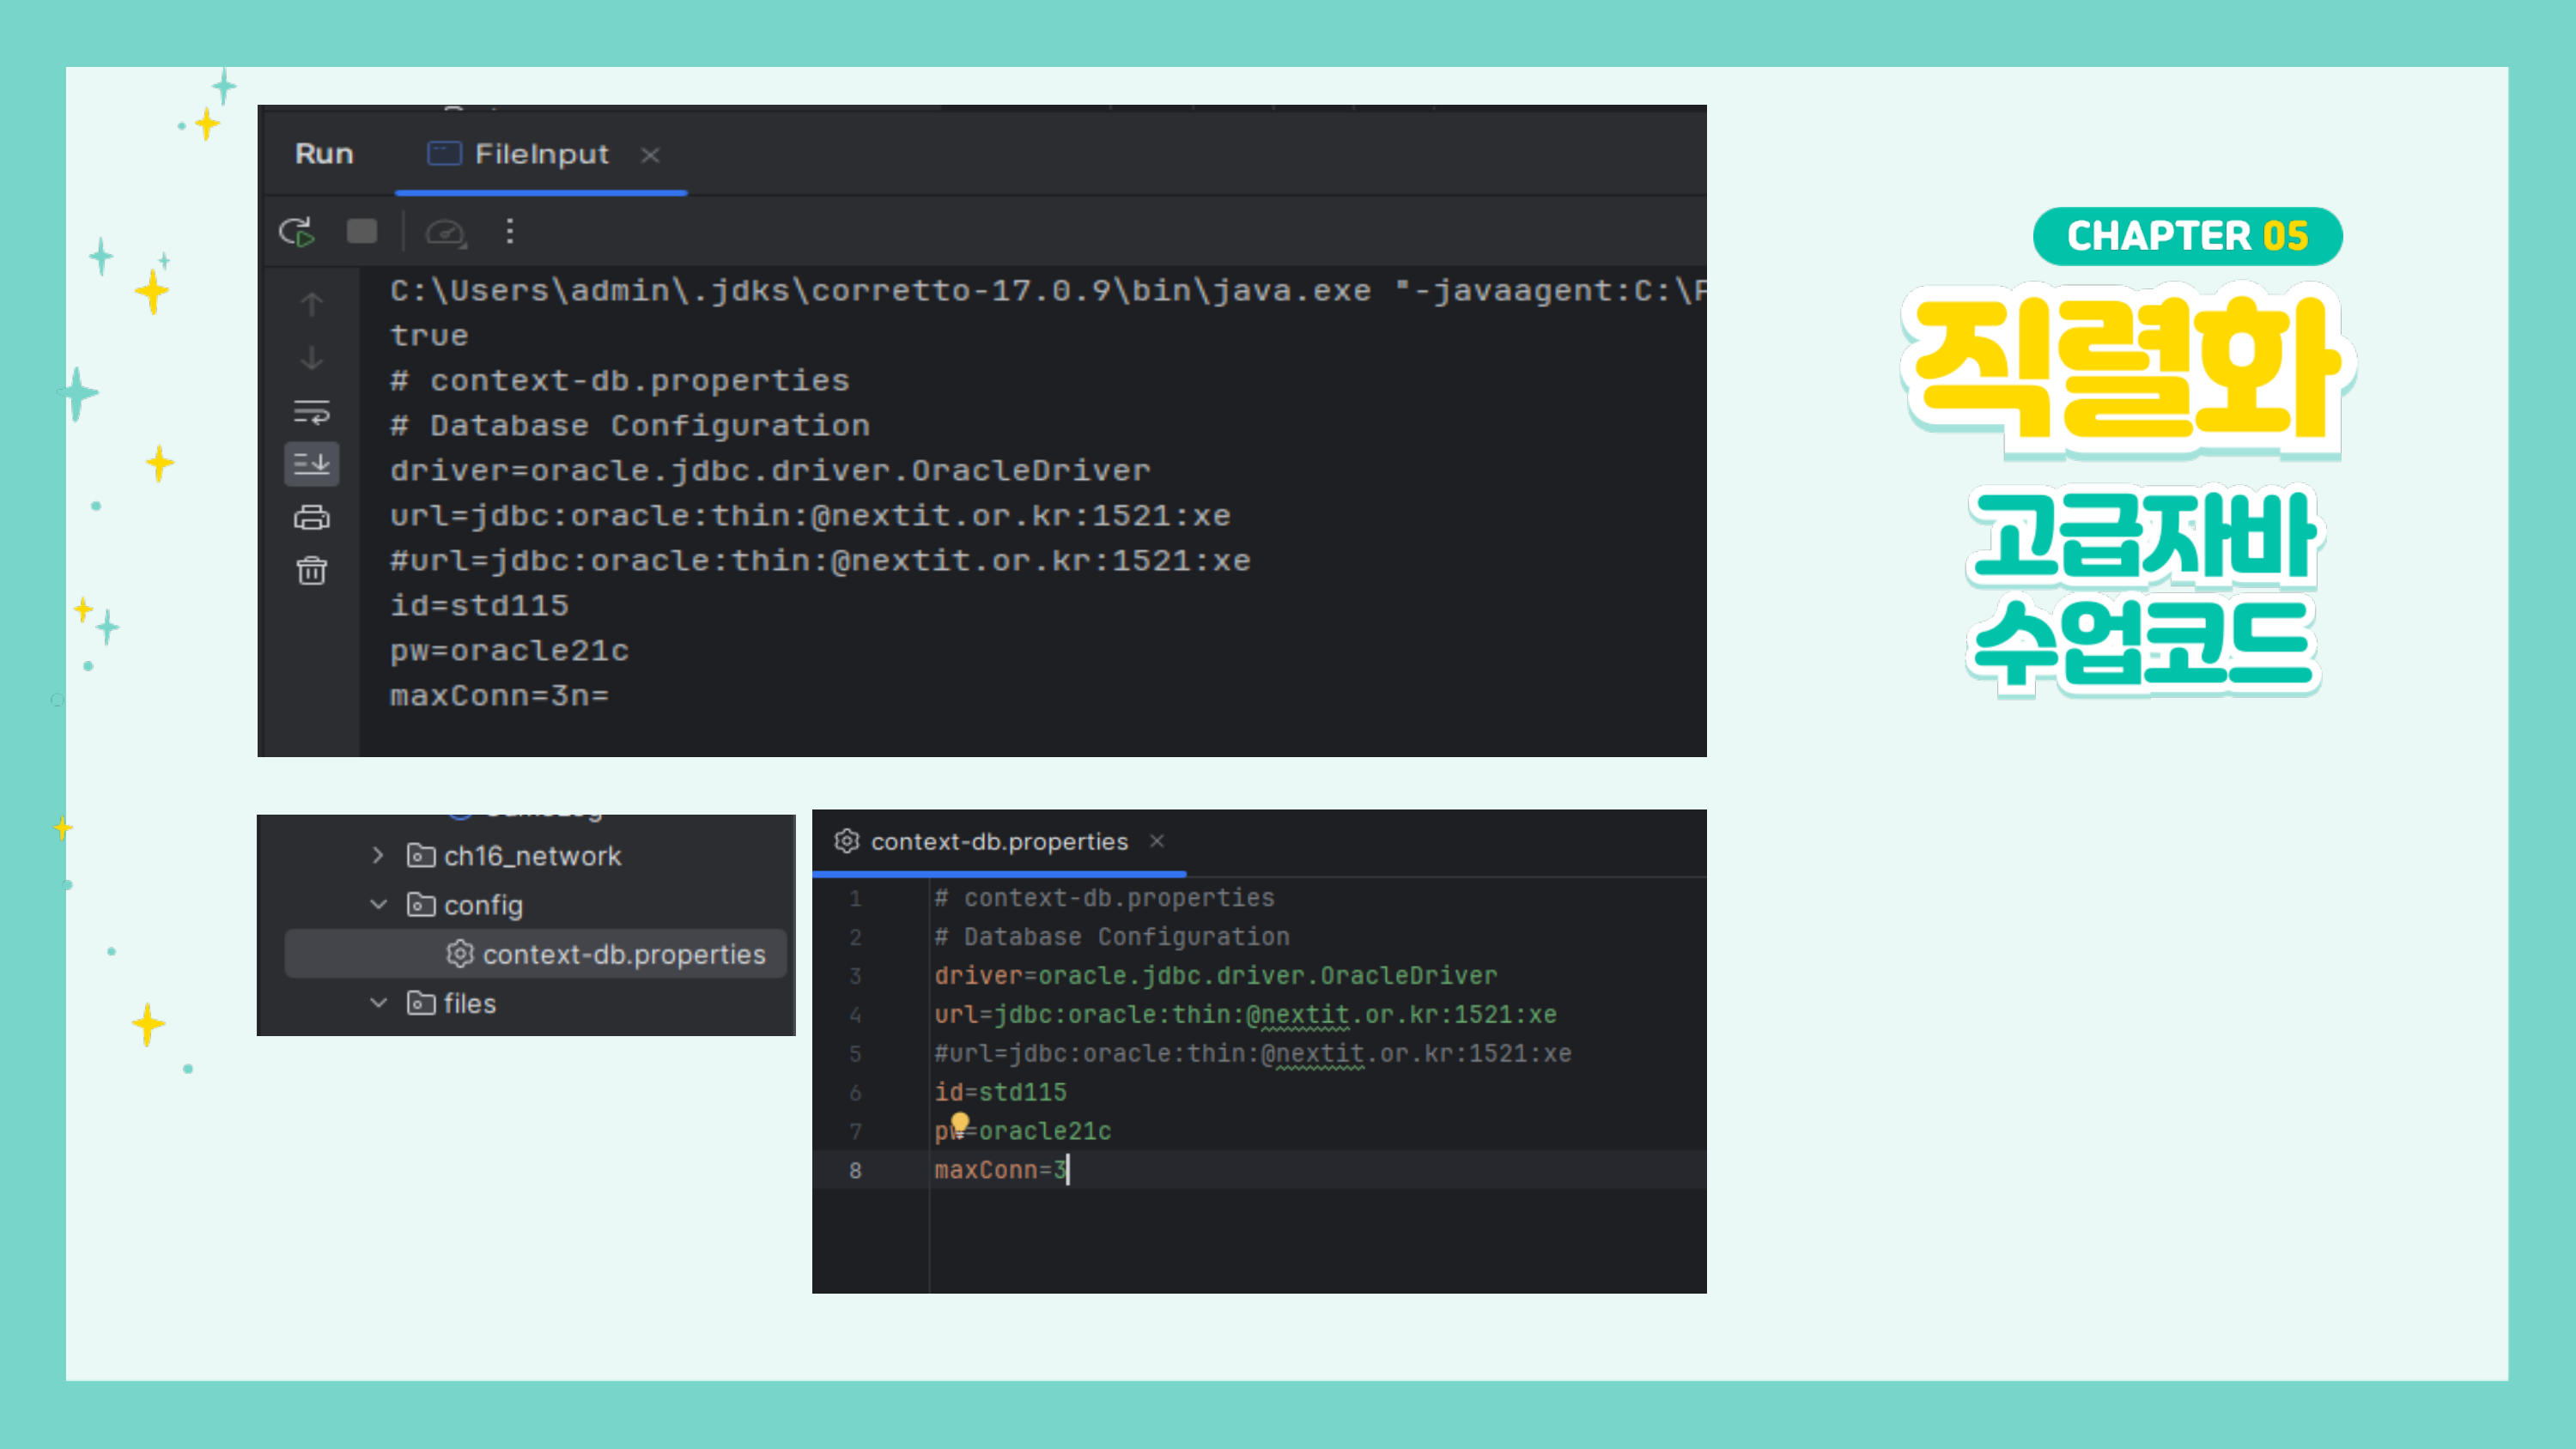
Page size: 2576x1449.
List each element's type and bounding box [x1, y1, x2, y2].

picture [257, 815, 796, 1036]
picture [257, 40, 2576, 1294]
text_box [88, 66, 238, 315]
text_box [65, 66, 2510, 1382]
text_box [37, 367, 194, 1082]
